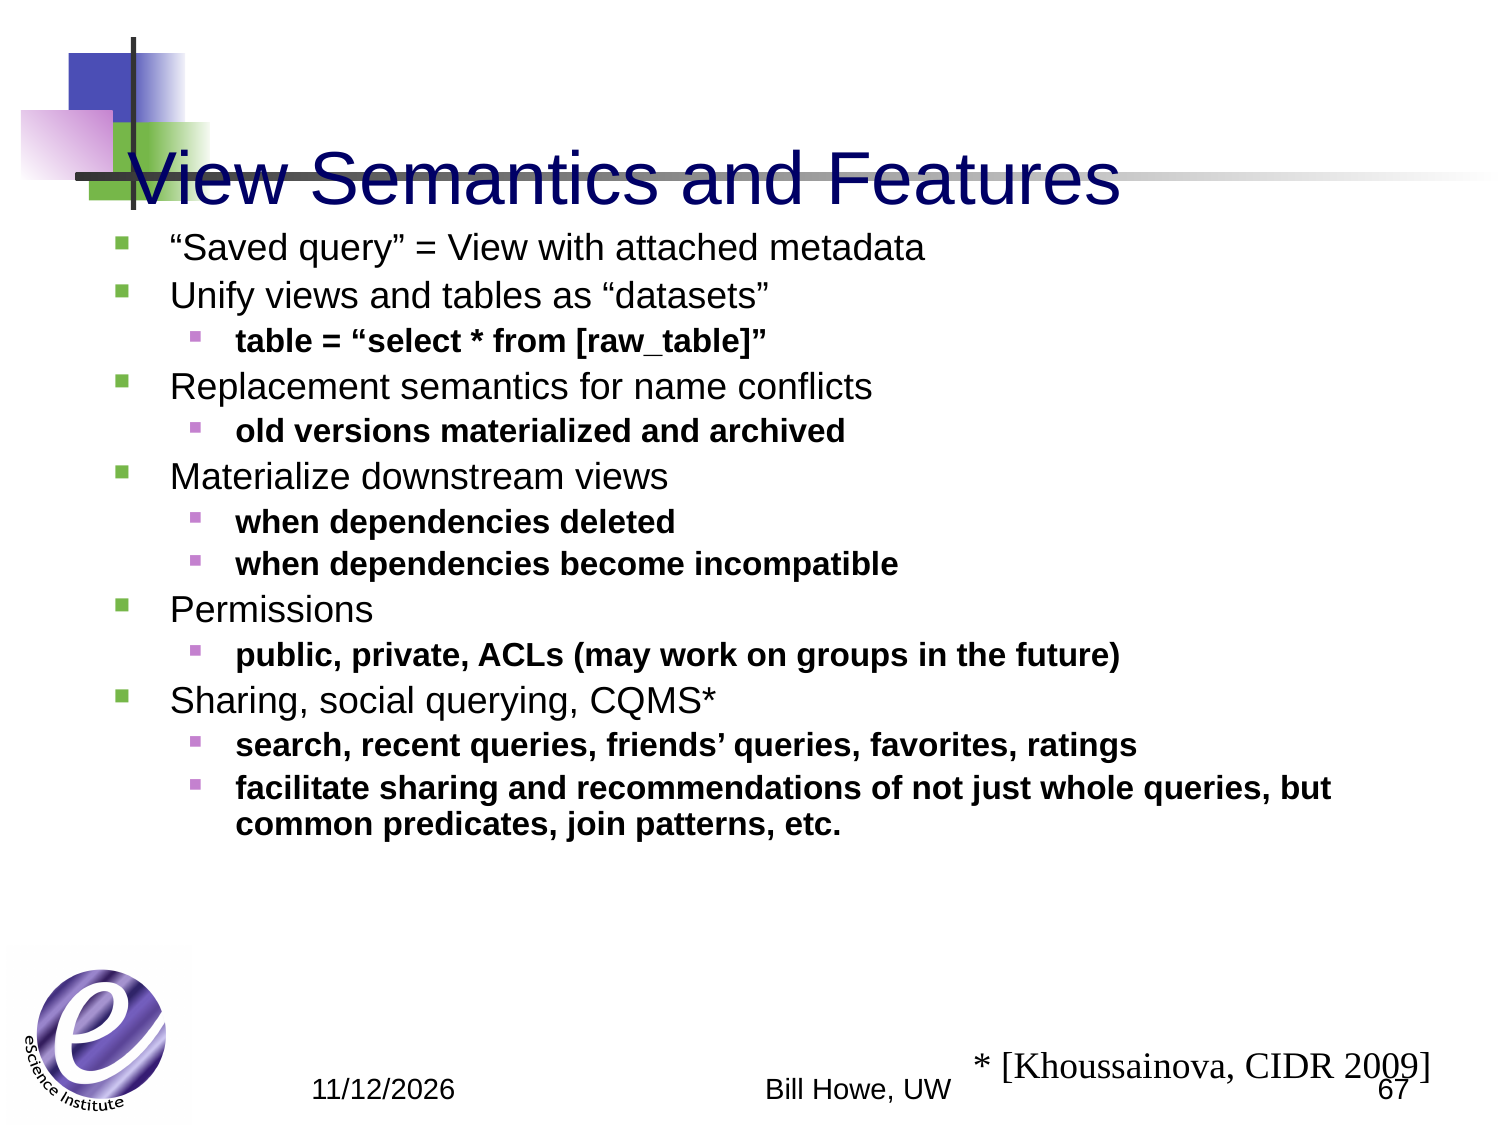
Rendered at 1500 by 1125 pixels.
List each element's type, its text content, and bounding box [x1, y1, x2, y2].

list “Saved query” = View with attached metadata Unify views and tables as “datasets” table = “select * from [raw_table]” Replacement semantics for name conflicts old versions materialized and archived Materialize downstream views when dependencies deleted when dependencies become incompatible Permissions public, private, ACLs (may work on groups in the future) Sharing, social querying, CQMS* search, recent queries, friends’ queries, favorites, ratings facilitate sharing and recommendations of not just whole queries, but common predicates, join patterns, etc. [98, 220, 1447, 1002]
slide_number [296, 1038, 609, 1113]
footer Bill Howe, UW [620, 1037, 1096, 1113]
picture [6, 945, 192, 1125]
slide_number 67 [1112, 1037, 1425, 1113]
text_box * [Khoussainova, CIDR 2009] [957, 1034, 1447, 1094]
title View Semantics and Features [112, 77, 1401, 220]
